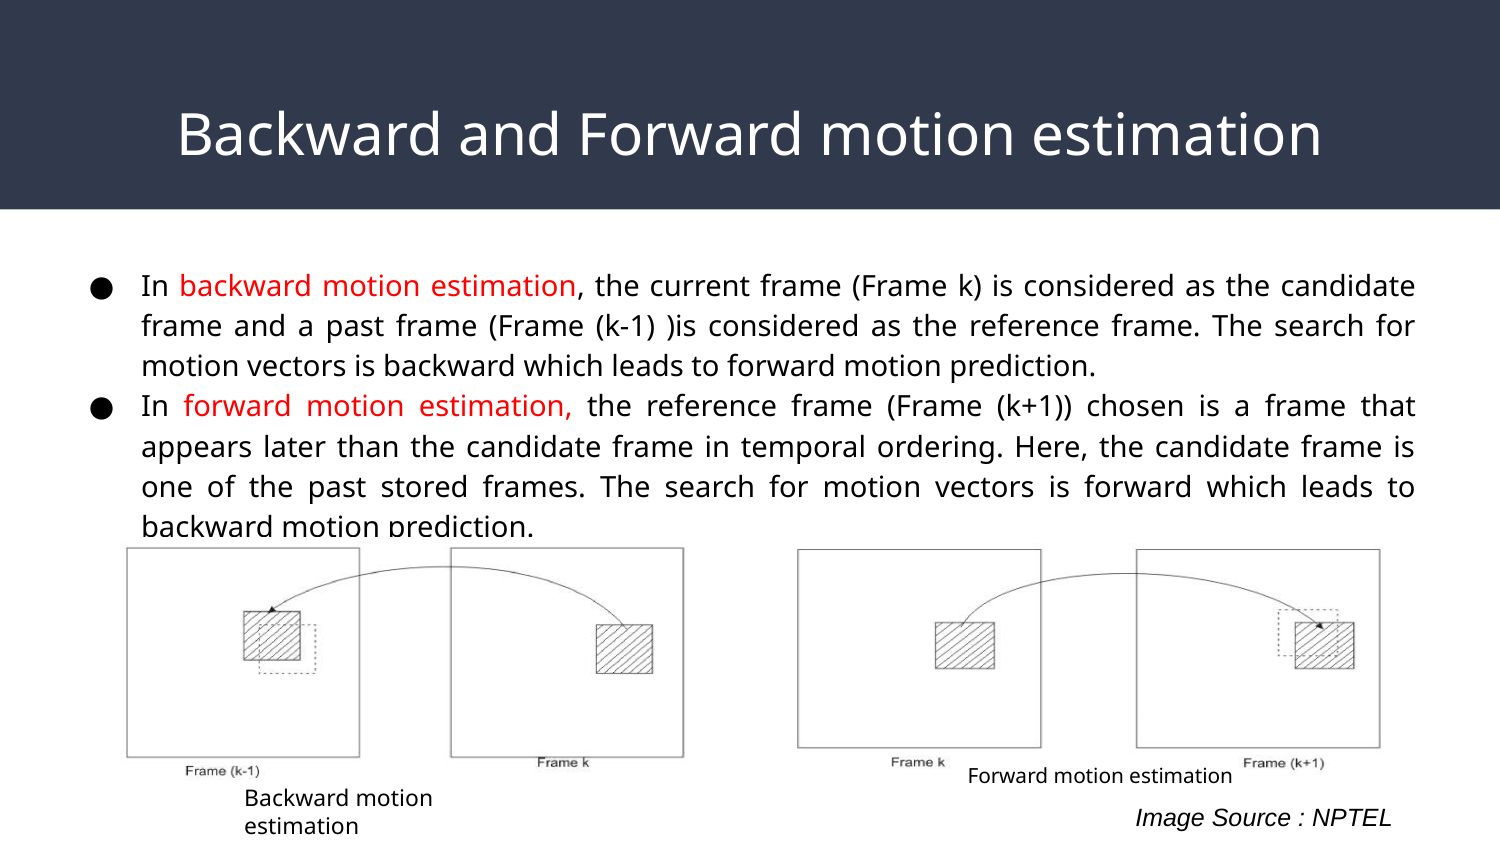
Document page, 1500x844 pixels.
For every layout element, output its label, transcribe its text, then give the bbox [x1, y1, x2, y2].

title Backward and Forward motion estimation [51, 82, 1449, 185]
picture [115, 537, 694, 787]
text_box Backward motion estimation [229, 796, 561, 835]
list In backward motion estimation, the current frame (Frame k) is considered as the candidate frame and a past frame (Frame (k-1) )is considered as the reference frame. The search for motion vectors is backward which leads to forward motion prediction. In forward motion estimation, the reference frame (Frame (k+1)) chosen is a frame that appears later than the candidate frame in temporal ordering. Here, the candidate frame is one of the past stored frames. The search for motion vectors is forward which leads to backward motion prediction. [51, 247, 1432, 752]
text_box Forward motion estimation [952, 782, 1345, 822]
text_box Image Source : NPTEL [1120, 786, 1470, 818]
picture [759, 533, 1408, 775]
